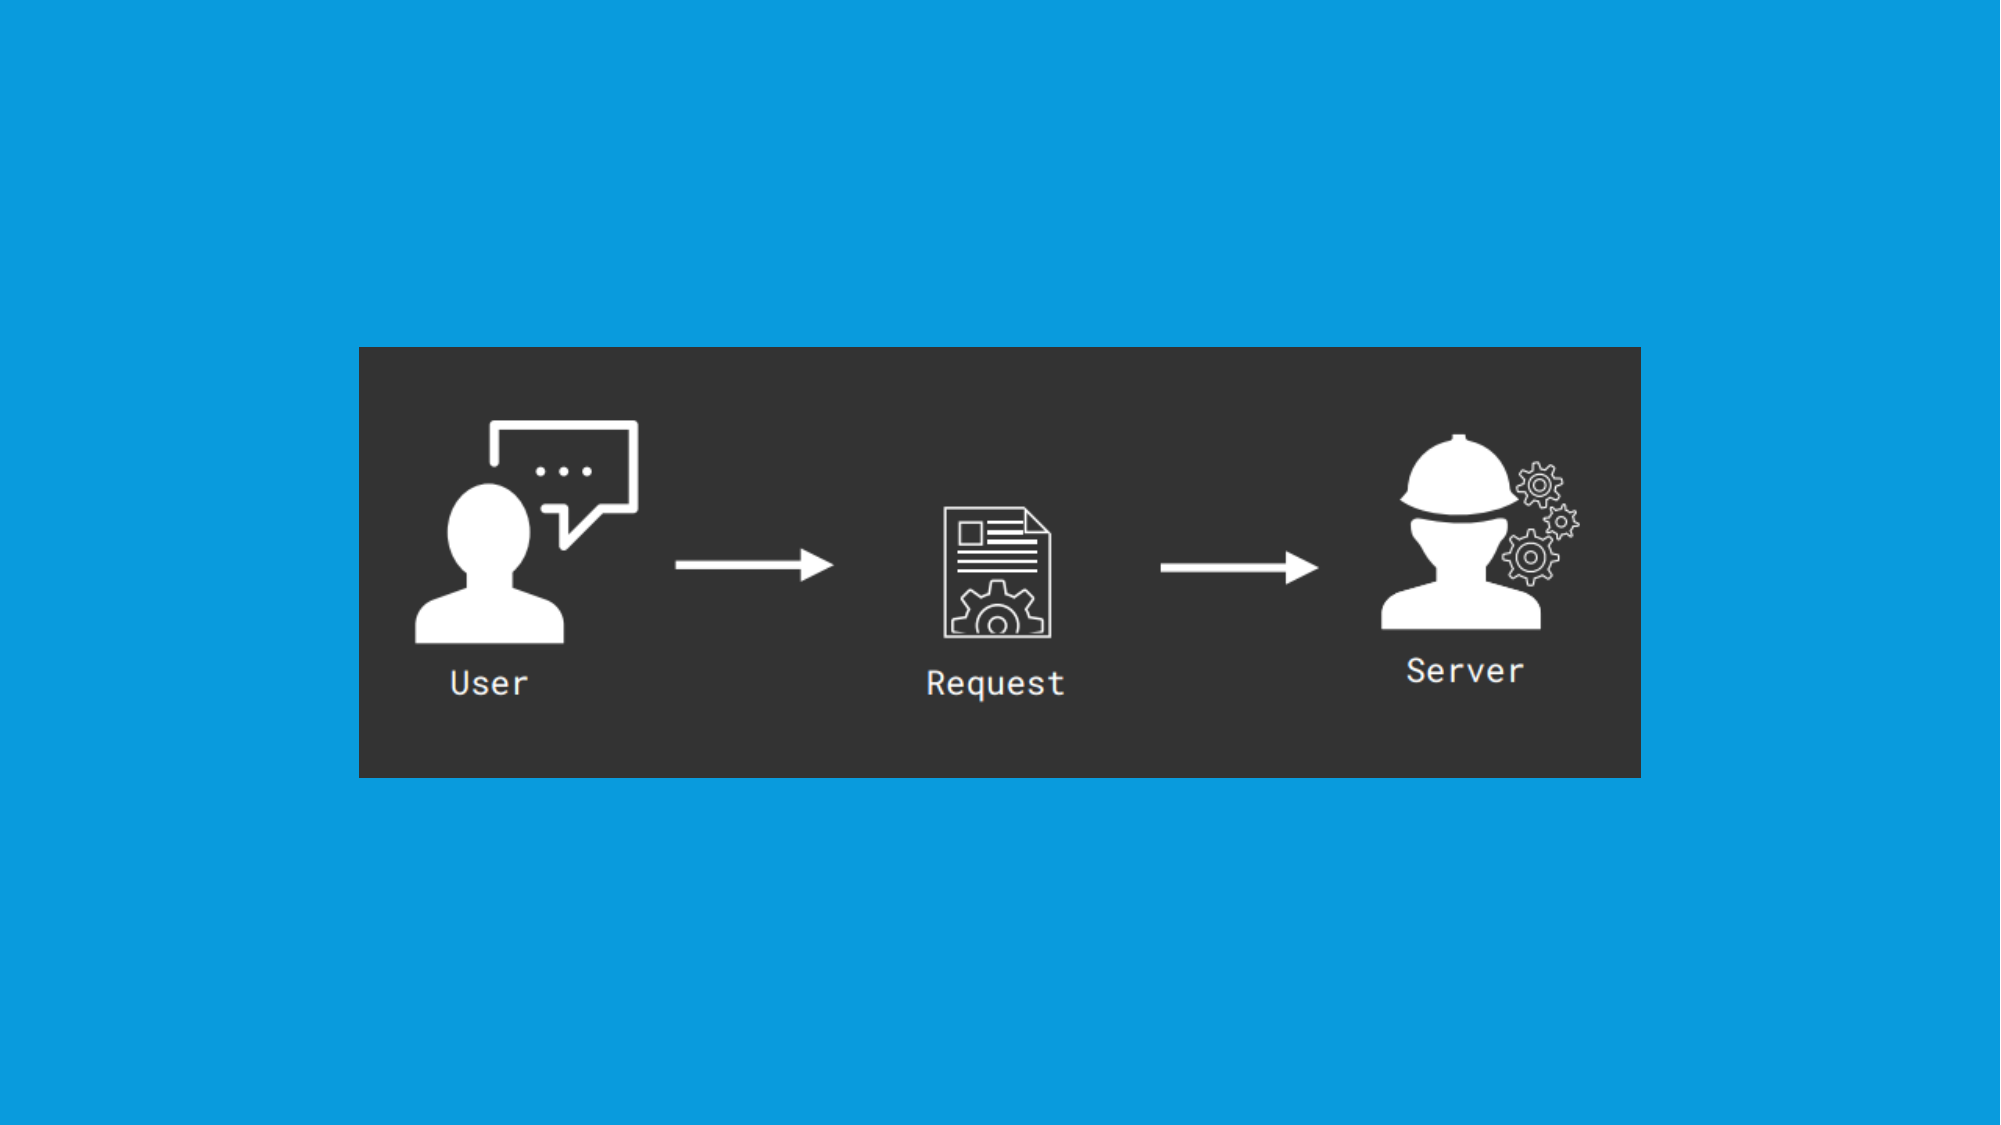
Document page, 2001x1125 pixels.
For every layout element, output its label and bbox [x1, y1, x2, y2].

picture [360, 348, 1640, 777]
